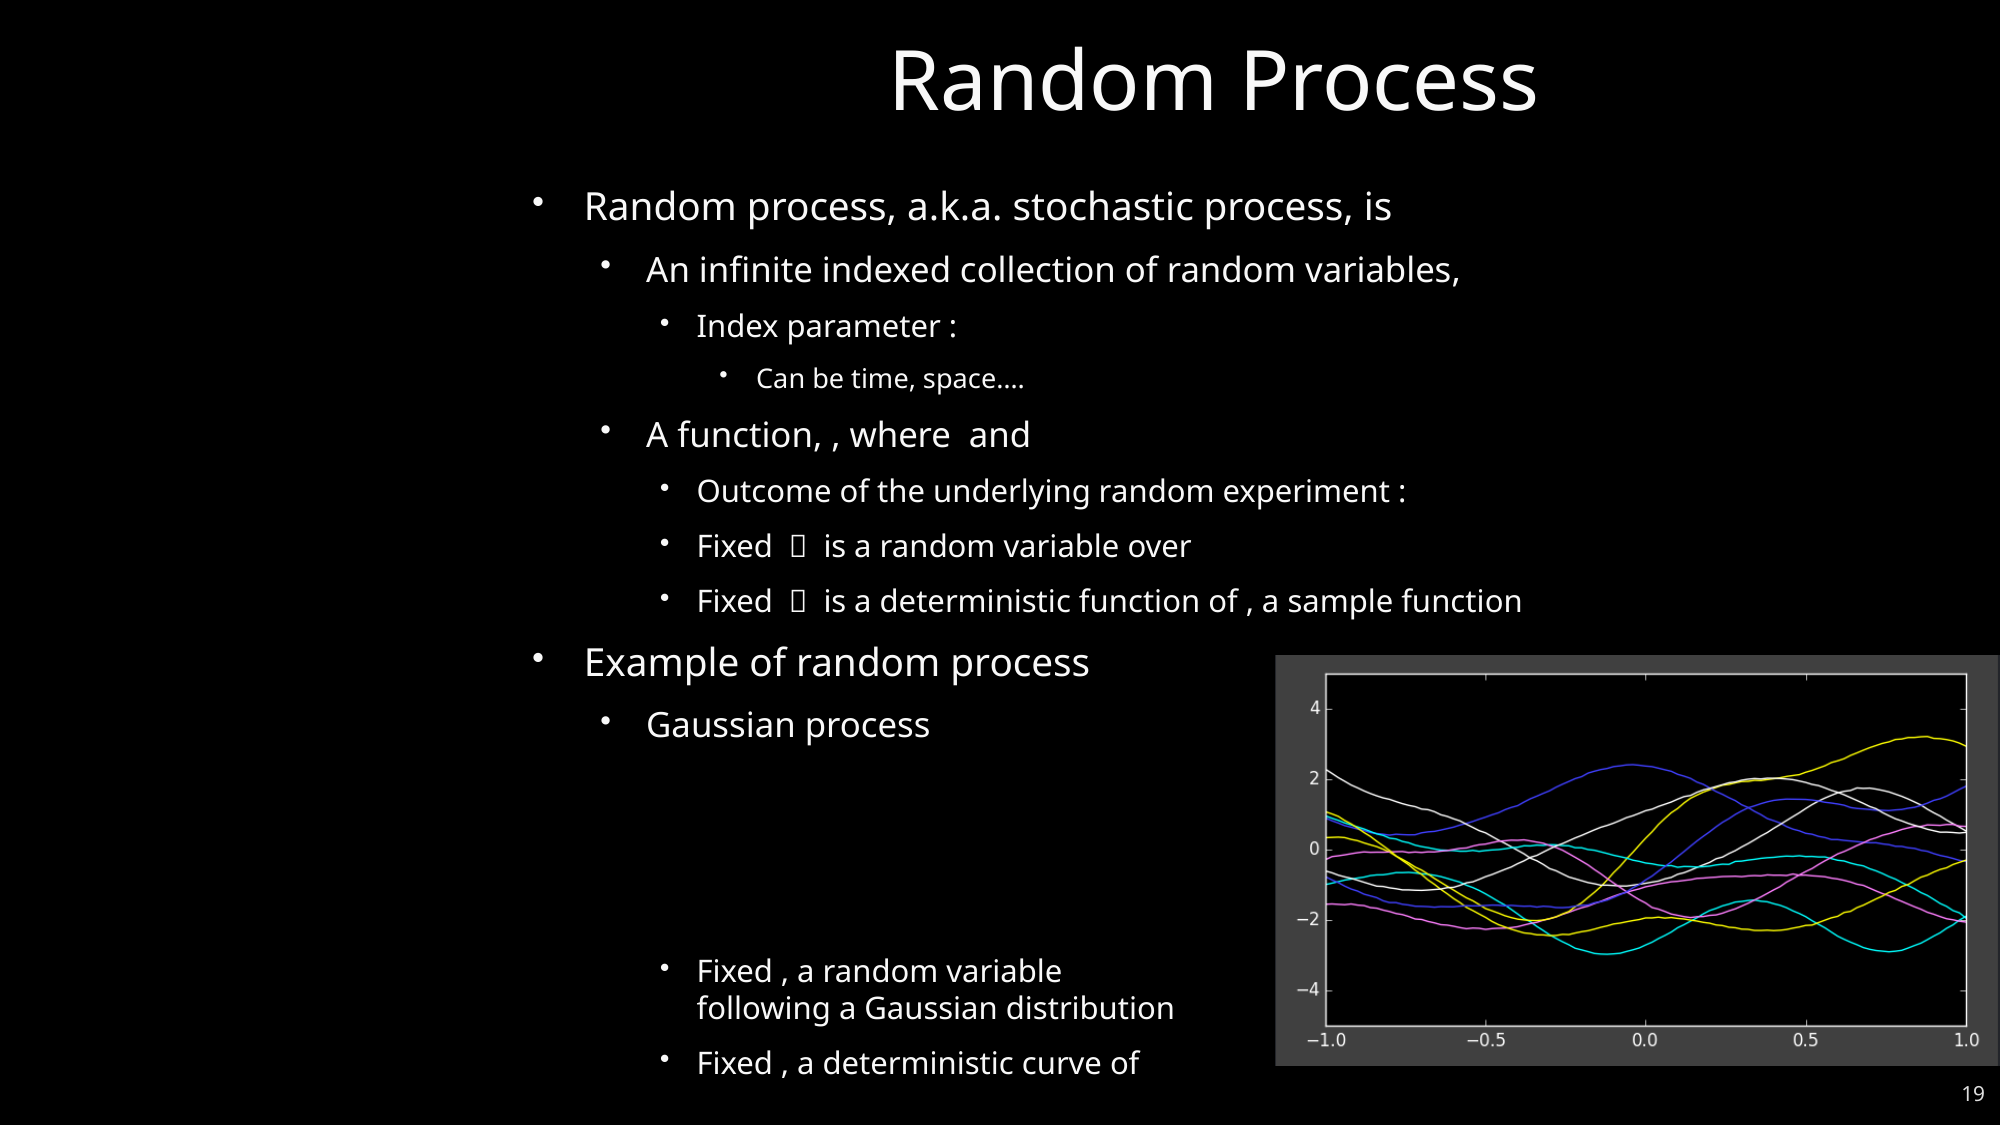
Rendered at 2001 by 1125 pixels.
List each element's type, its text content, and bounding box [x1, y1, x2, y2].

picture [1275, 655, 2000, 1066]
slide_number 19 [1876, 1076, 2000, 1125]
title Random Process [428, 0, 2000, 157]
